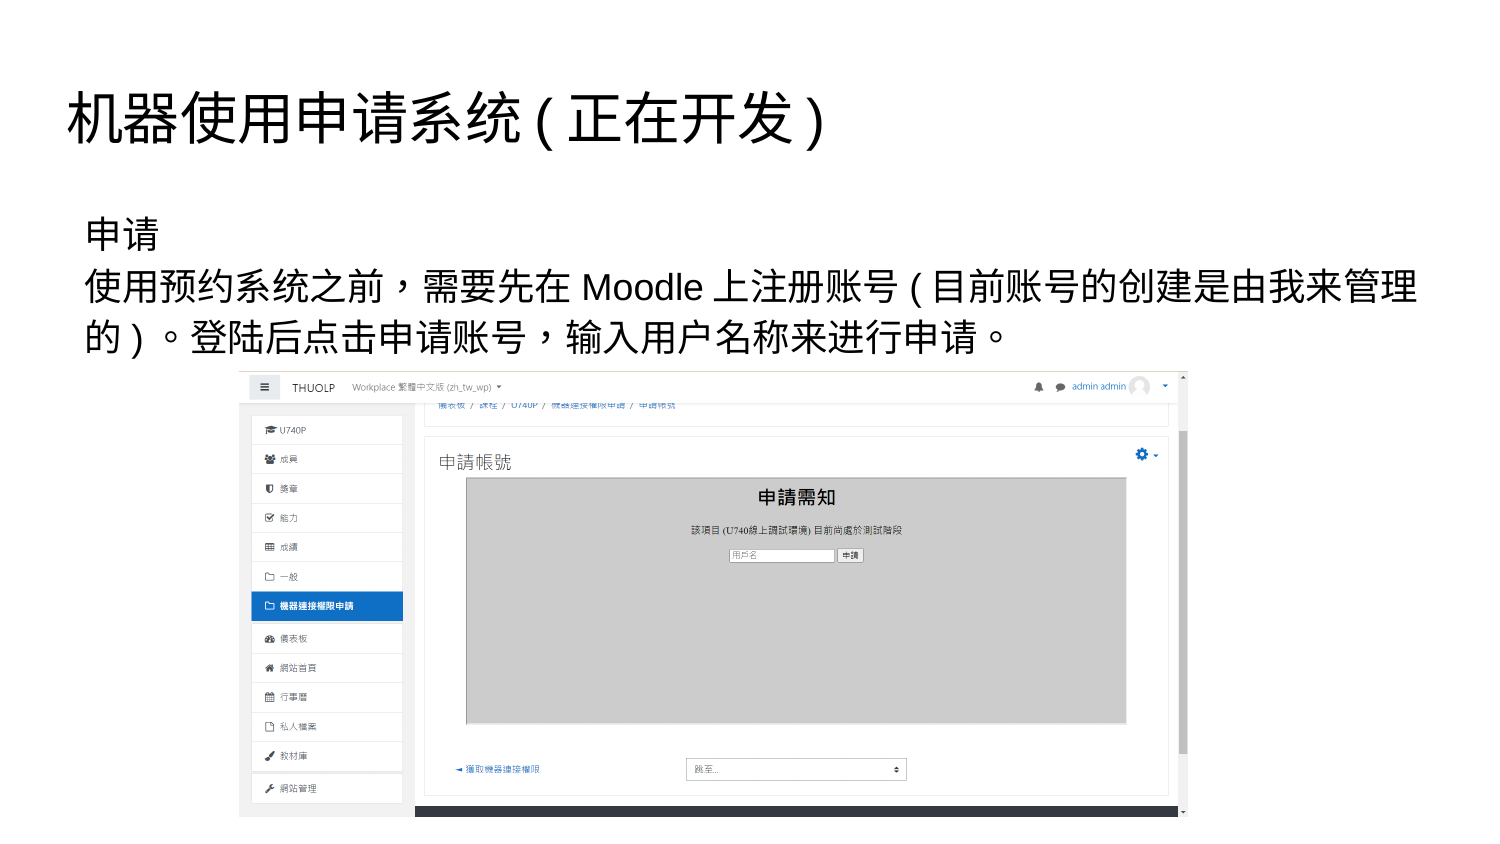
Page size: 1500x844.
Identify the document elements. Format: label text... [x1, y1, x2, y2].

picture [239, 371, 1188, 818]
list 申请 使用预约系统之前，需要先在Moodle上注册账号(目前账号的创建是由我来管理的)。登陆后点击申请账号，输入用户名称来进行申请。 [51, 189, 1449, 750]
title 机器使用申请系统(正在开发) [51, 72, 1449, 167]
